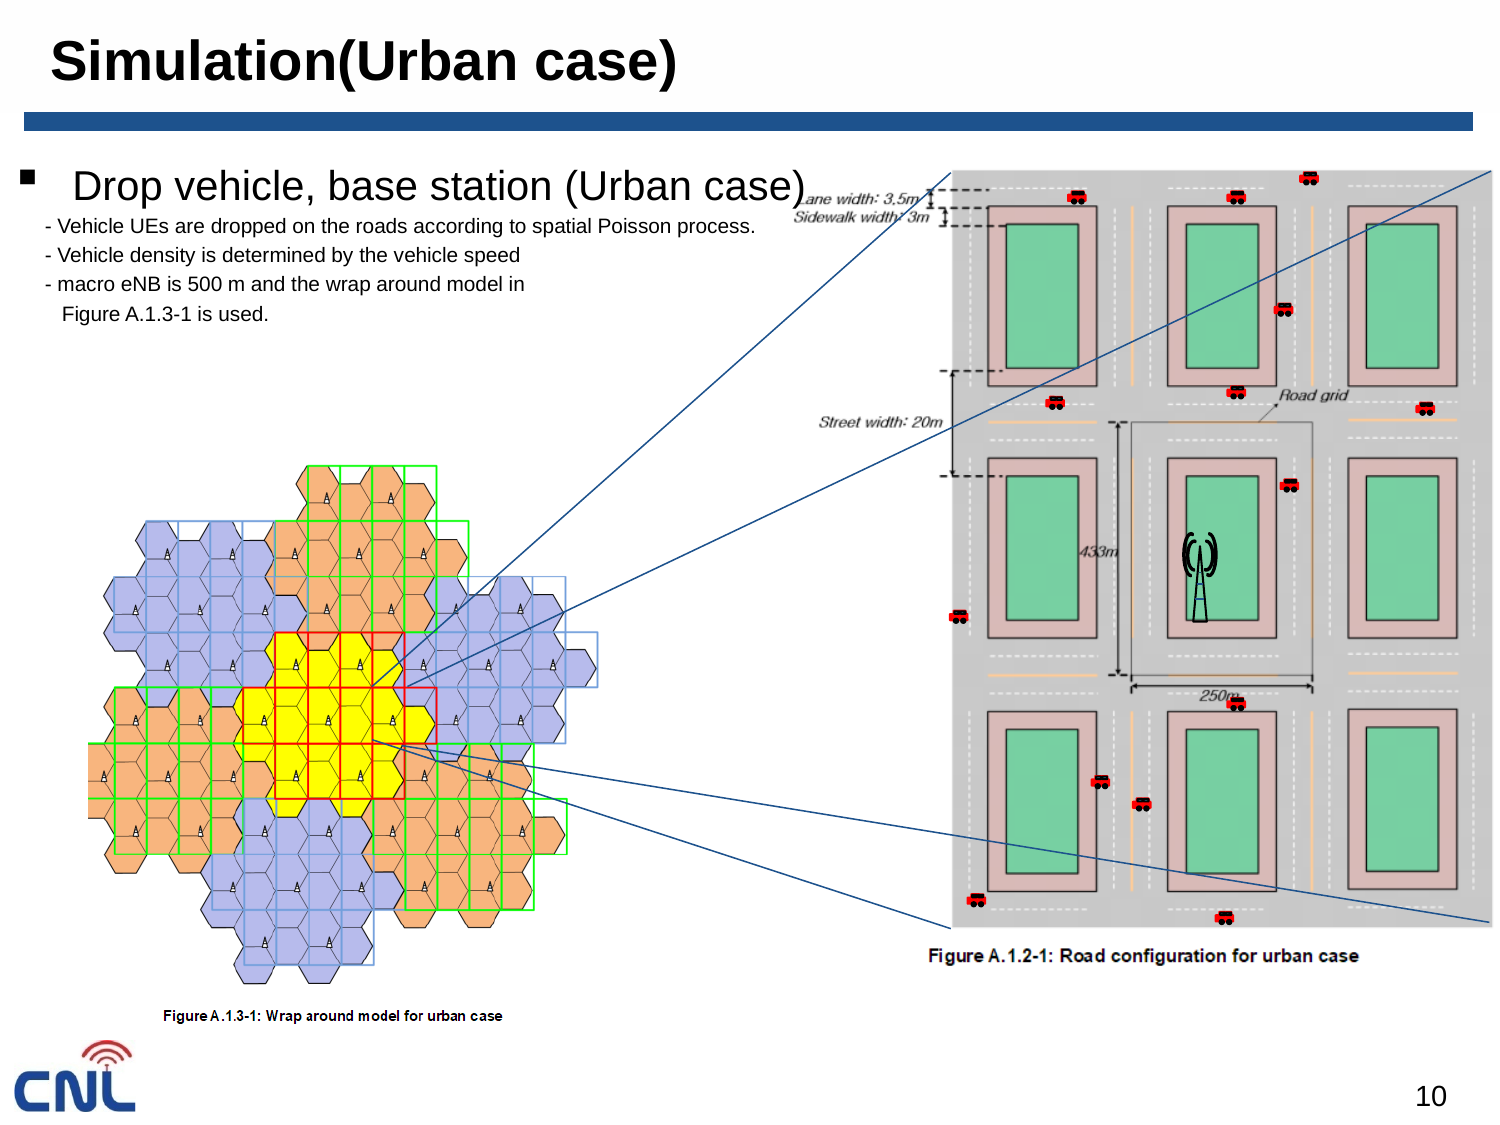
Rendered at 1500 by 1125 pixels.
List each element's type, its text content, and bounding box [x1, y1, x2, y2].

picture [777, 148, 1500, 977]
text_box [1090, 774, 1111, 789]
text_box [1226, 385, 1247, 399]
picture [14, 1040, 136, 1112]
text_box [1415, 401, 1436, 416]
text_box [1182, 532, 1217, 622]
picture [88, 437, 605, 1030]
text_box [401, 745, 1490, 923]
picture [0, 0, 1500, 112]
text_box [1131, 797, 1152, 811]
text_box Drop vehicle, base station (Urban case) - Vehicle UEs are dropped on the roads according to spatial Poisson process. - Vehicle density is determined by the vehicle speed - macro eNB is 500 m and the wrap around model in Figure A.1.3-1 is used. [0, 151, 773, 333]
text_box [1298, 171, 1320, 185]
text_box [1226, 696, 1247, 711]
title Simulation(Urban case) [35, 1, 1461, 114]
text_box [371, 172, 404, 687]
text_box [1279, 478, 1300, 492]
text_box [1045, 395, 1066, 410]
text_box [966, 893, 987, 907]
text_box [1273, 302, 1294, 317]
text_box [1226, 190, 1247, 204]
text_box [407, 170, 1492, 687]
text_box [1214, 910, 1235, 925]
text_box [948, 609, 969, 624]
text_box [1066, 190, 1087, 204]
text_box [371, 739, 951, 929]
slide_number 10 [1387, 1069, 1463, 1111]
